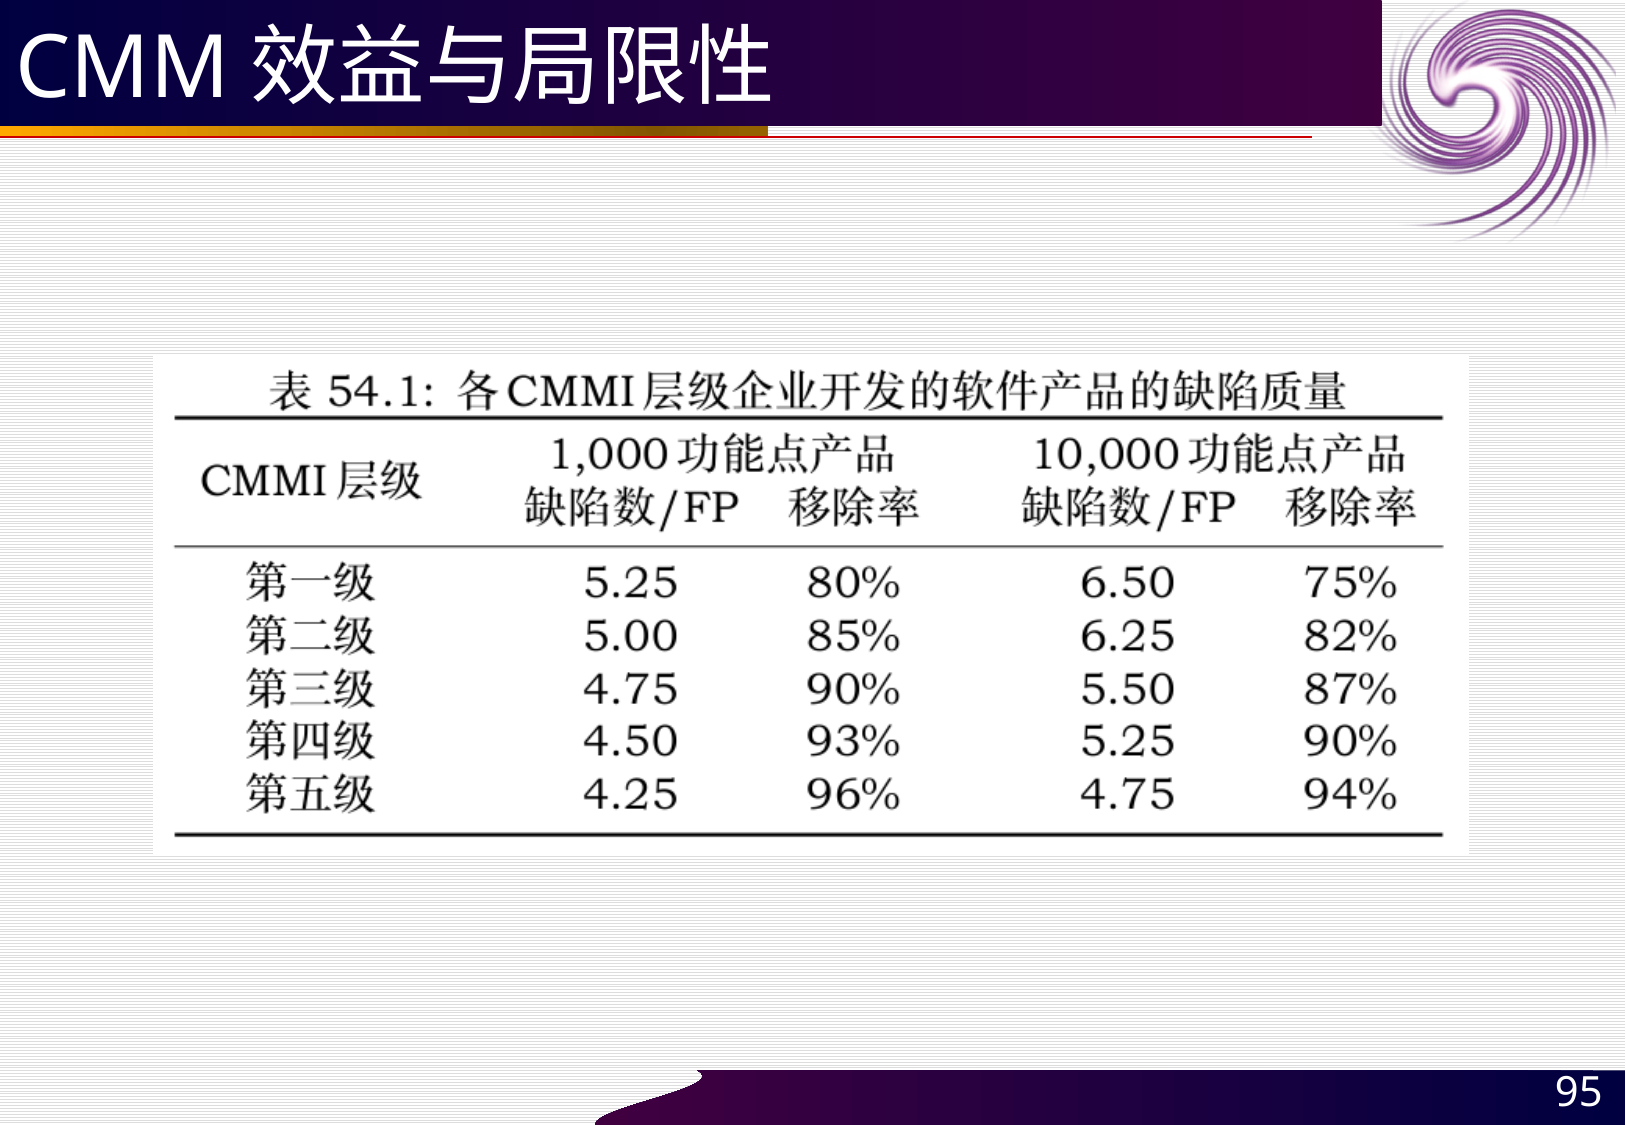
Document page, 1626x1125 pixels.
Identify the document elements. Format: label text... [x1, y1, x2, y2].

title CMM效益与局限性 [0, 0, 1382, 126]
picture [1362, 0, 1616, 244]
picture [152, 356, 1469, 856]
slide_number 95 [1474, 1069, 1619, 1125]
